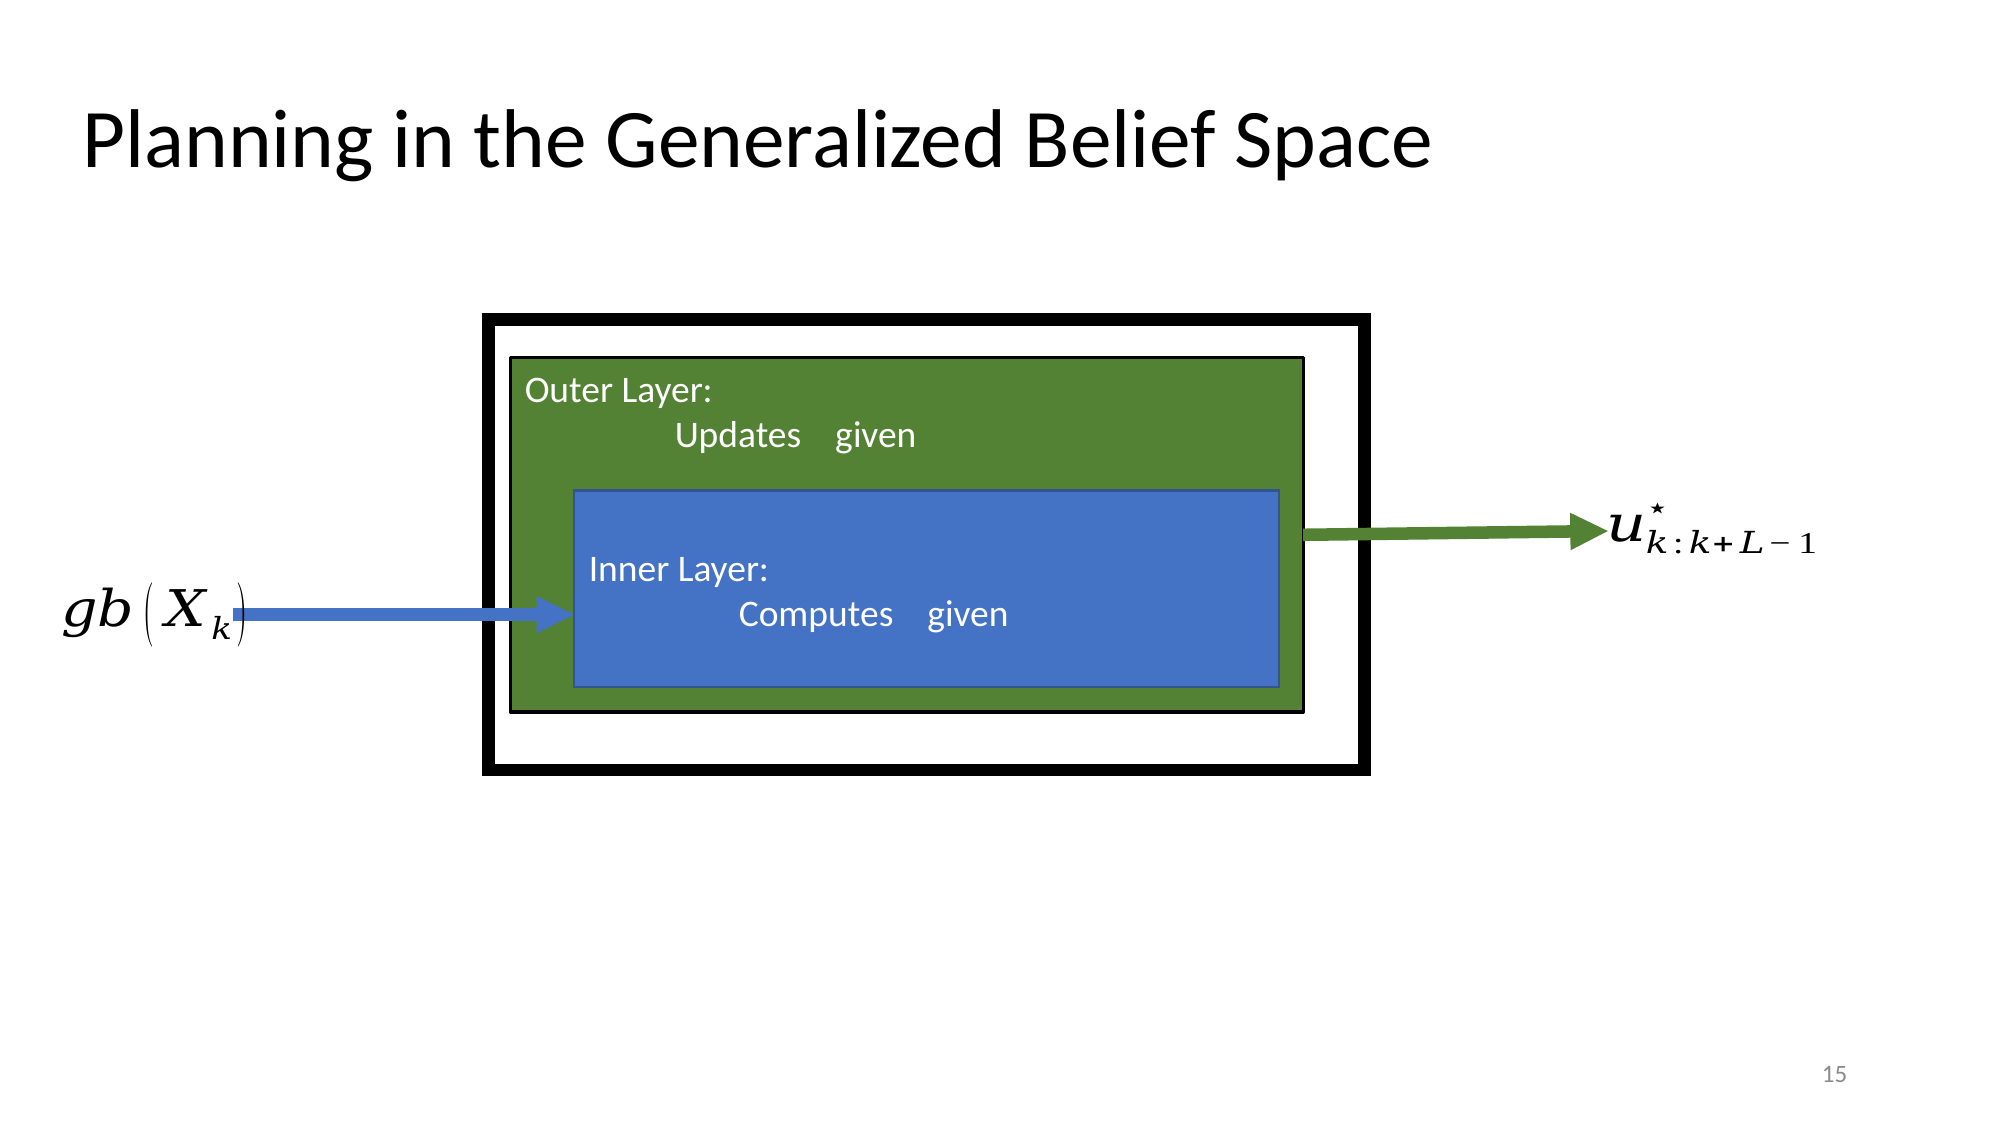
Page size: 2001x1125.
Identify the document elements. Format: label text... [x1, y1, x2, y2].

text_box Planning in the Generalized Belief Space [67, 77, 1450, 192]
slide_number 15 [1412, 1042, 1863, 1103]
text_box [61, 319, 1816, 770]
